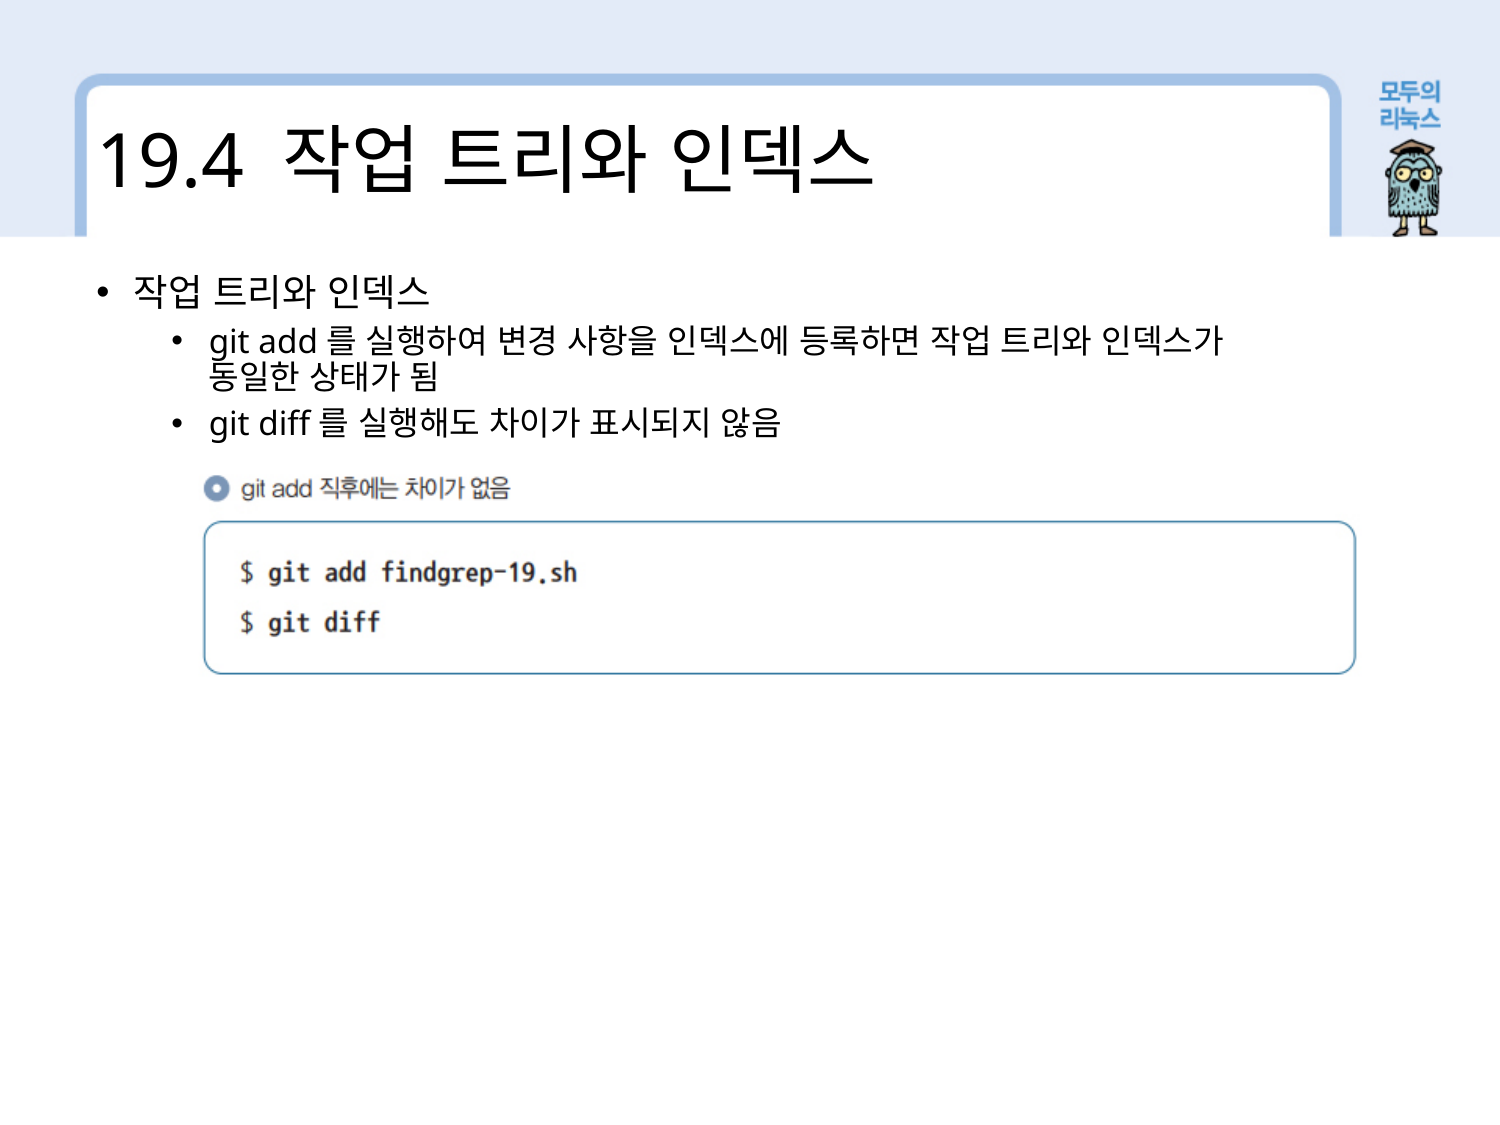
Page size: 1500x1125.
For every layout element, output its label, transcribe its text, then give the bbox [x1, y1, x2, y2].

text_box 19.4 작업 트리와 인덱스 [81, 115, 1335, 221]
text_box 작업 트리와 인덱스 git add를 실행하여 변경 사항을 인덱스에 등록하면 작업 트리와 인덱스가 동일한 상태가 됨 git diff를 실행해도 차이가 표시되지 않음 [81, 266, 1297, 1024]
picture [0, 0, 1500, 1125]
